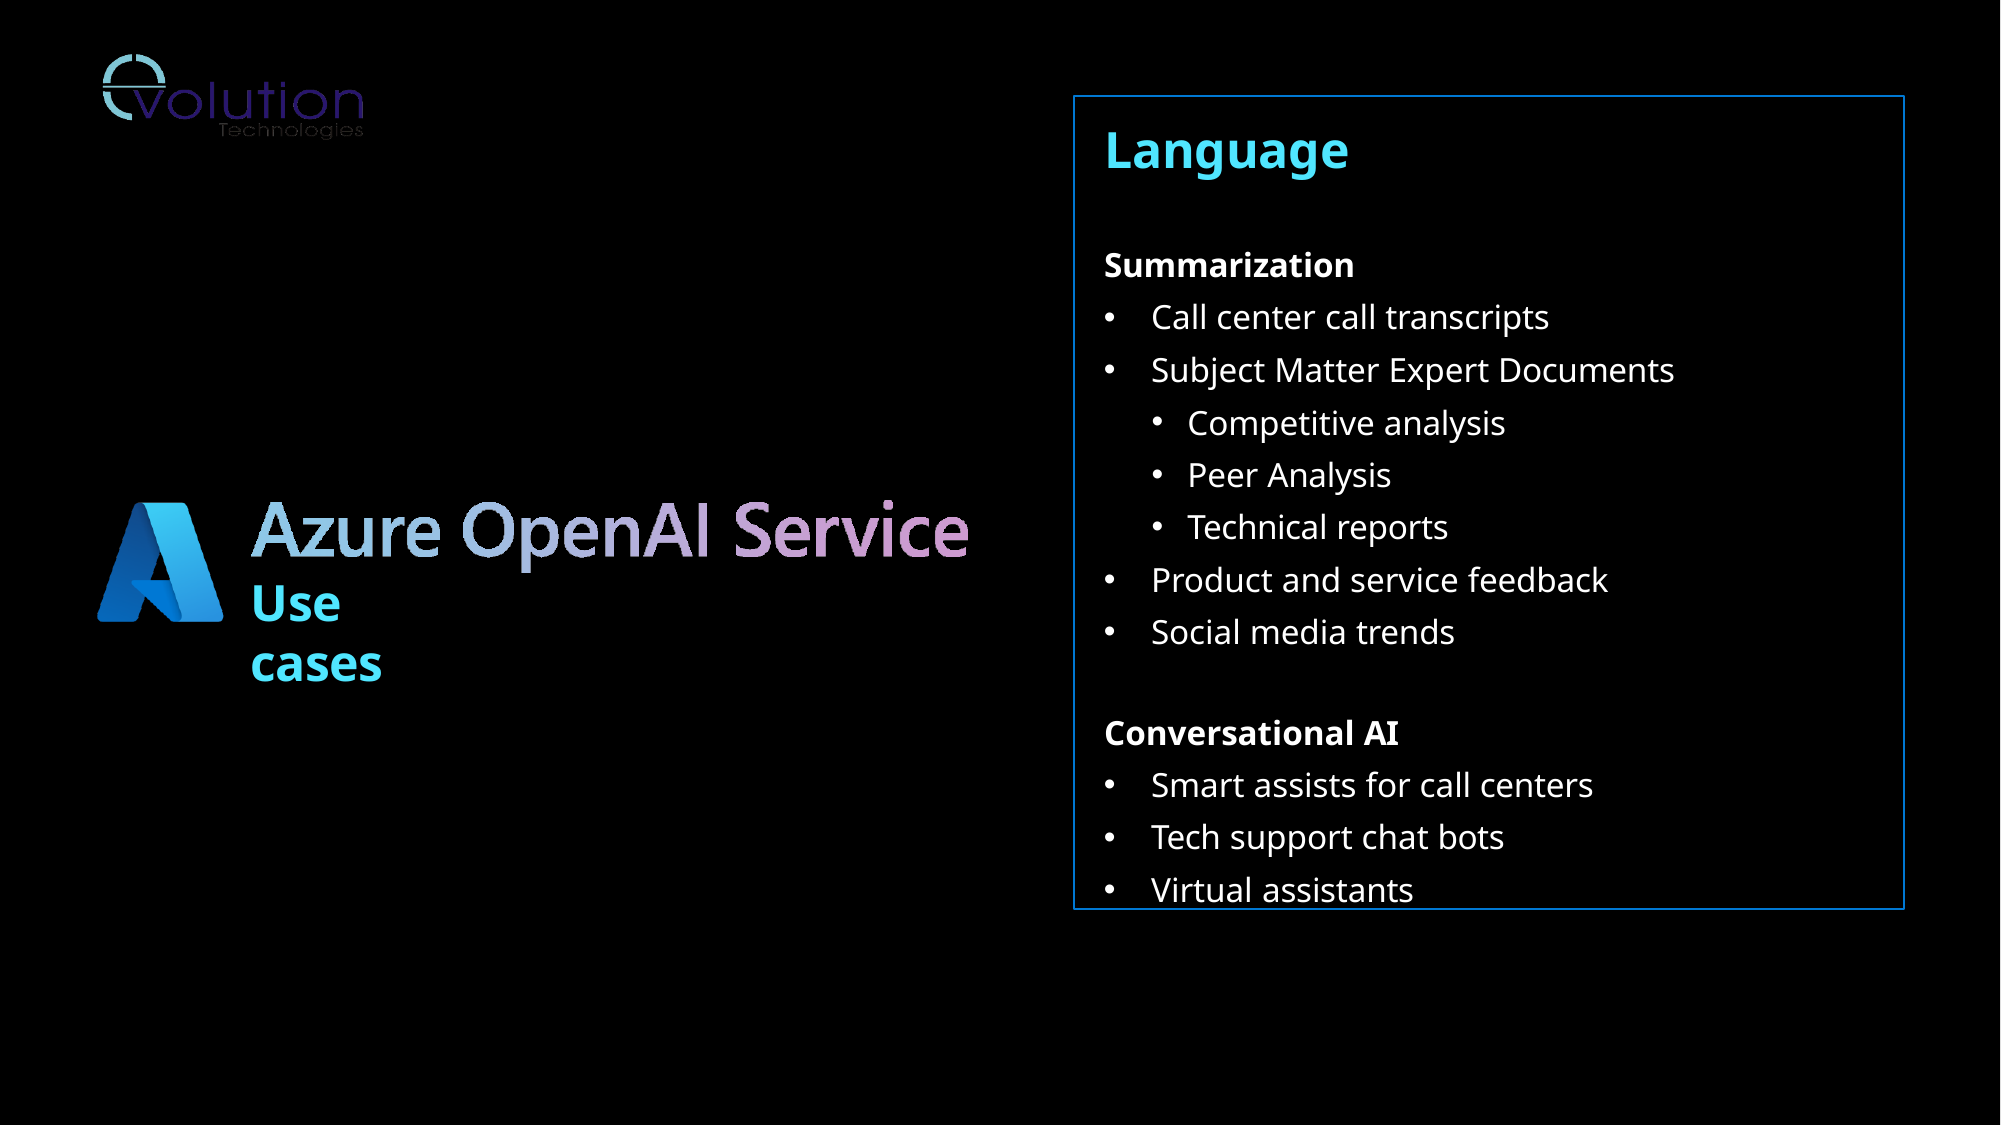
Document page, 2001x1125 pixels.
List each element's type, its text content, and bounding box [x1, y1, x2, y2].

picture [96, 48, 370, 144]
text_box Language Summarization Call center call transcripts Subject Matter Expert Documents Competitive analysis Peer Analysis Technical reports Product and service feedback Social media trends Conversational AI Smart assists for call centers Tech support chat bots Virtual assistants [1073, 96, 1905, 910]
picture [735, 500, 968, 557]
picture [250, 502, 440, 557]
text_box Use cases [248, 569, 469, 692]
picture [91, 493, 229, 632]
picture [463, 501, 708, 573]
